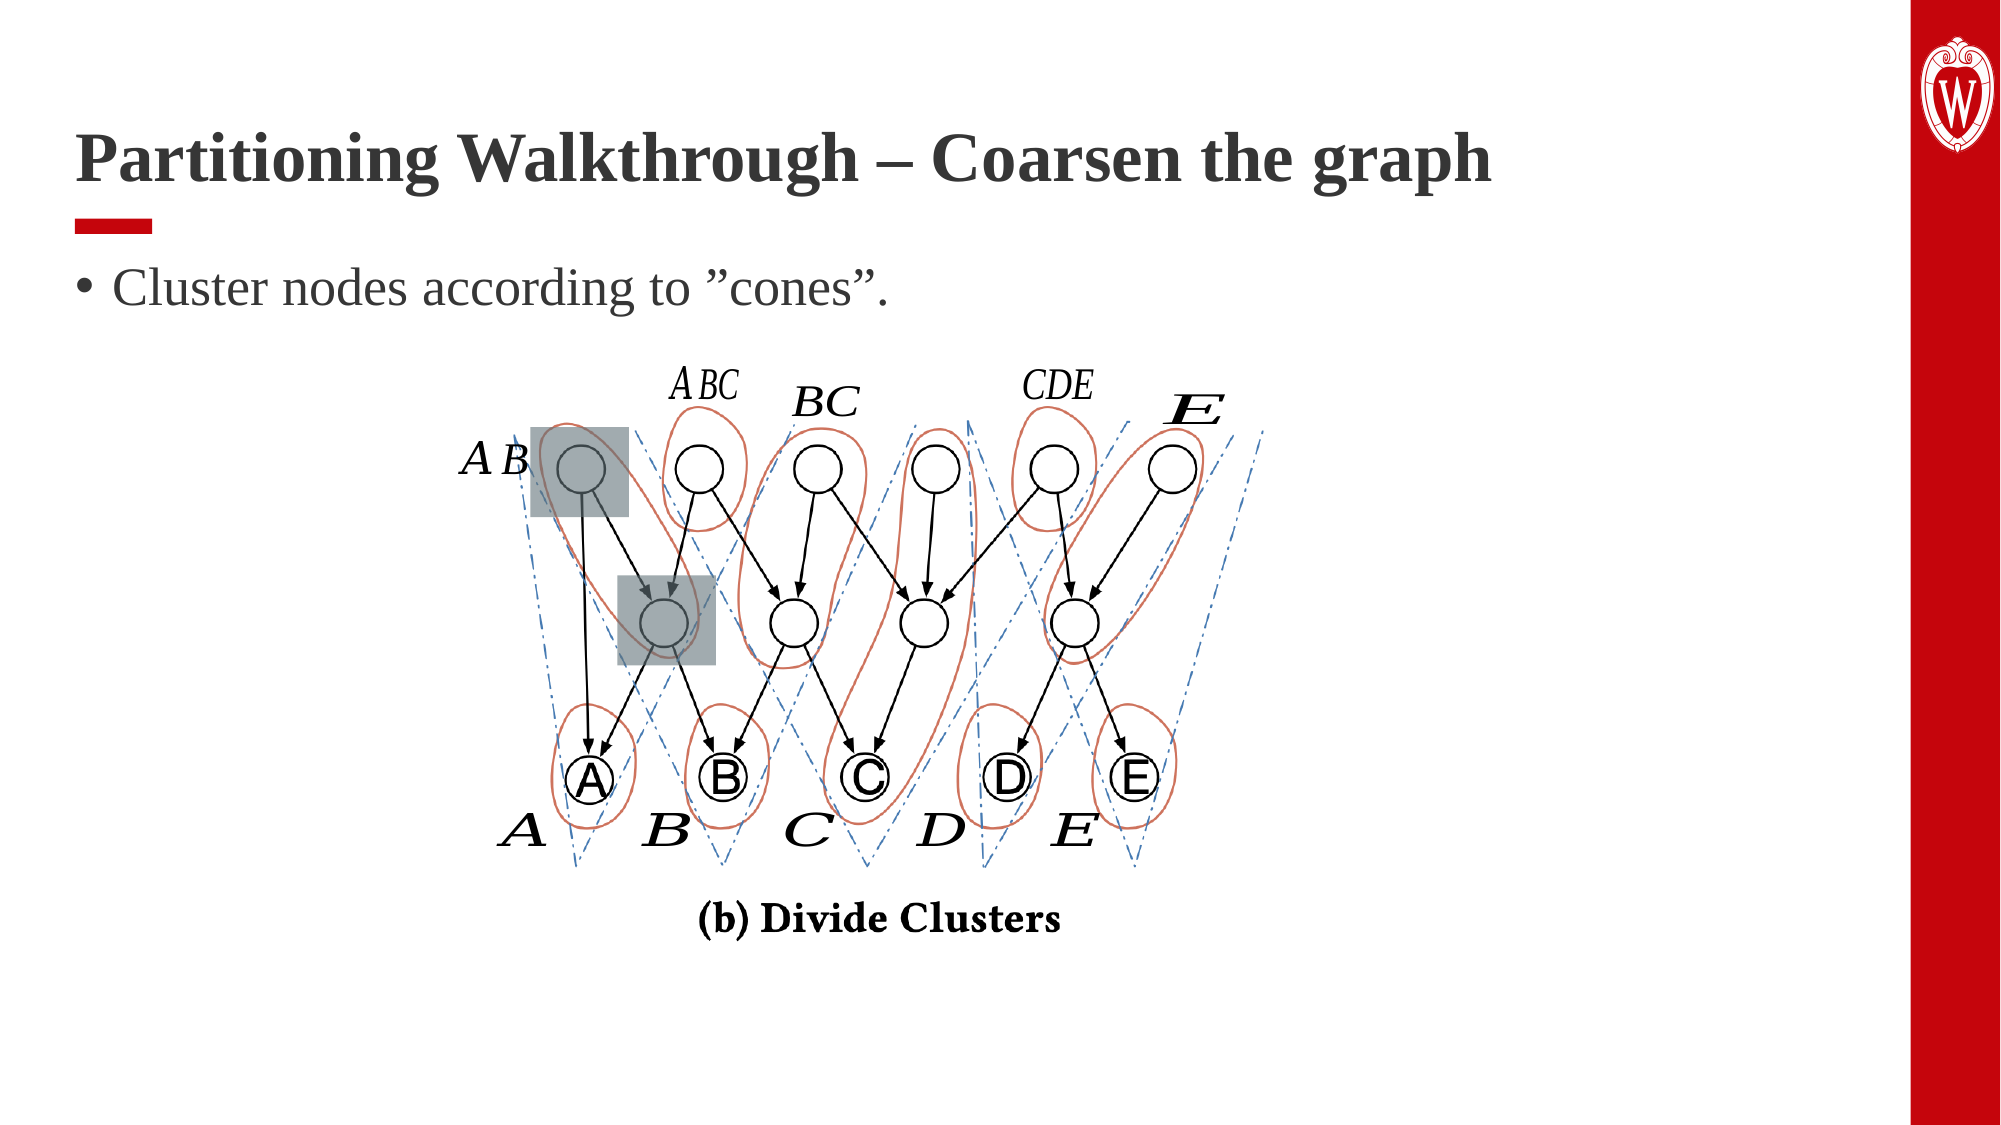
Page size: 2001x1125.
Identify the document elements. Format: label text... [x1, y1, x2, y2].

picture [493, 394, 1270, 953]
title Partitioning Walkthrough – Coarsen the graph [75, 111, 1863, 197]
list Cluster nodes according to ”cones”. [75, 250, 1688, 395]
picture [1920, 36, 1995, 154]
